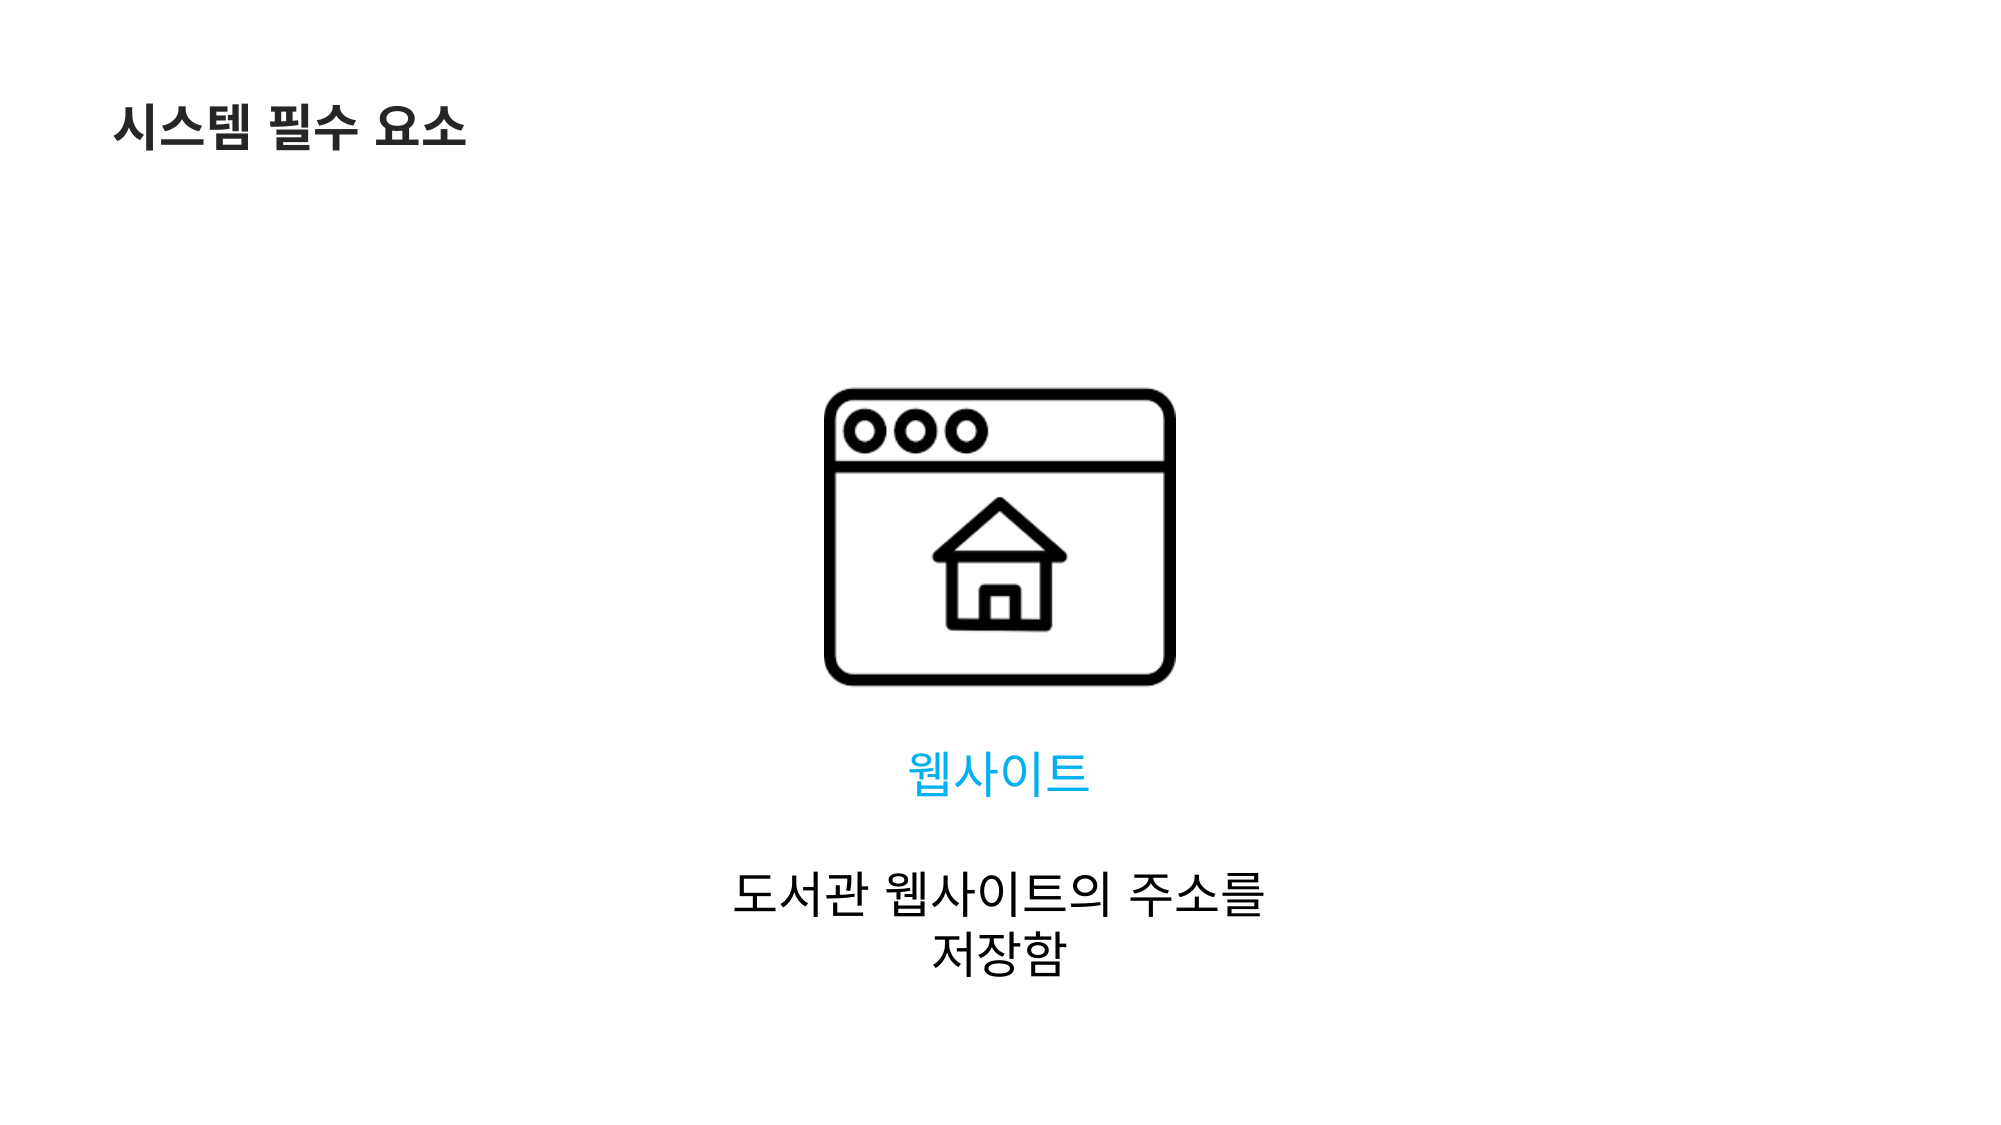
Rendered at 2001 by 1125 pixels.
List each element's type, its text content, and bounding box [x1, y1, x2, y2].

picture [824, 361, 1176, 714]
text_box 시스템 필수 요소 [24, 88, 557, 164]
text_box 웹사이트 도서관 웹사이트의 주소를 저장함 [657, 733, 1343, 994]
